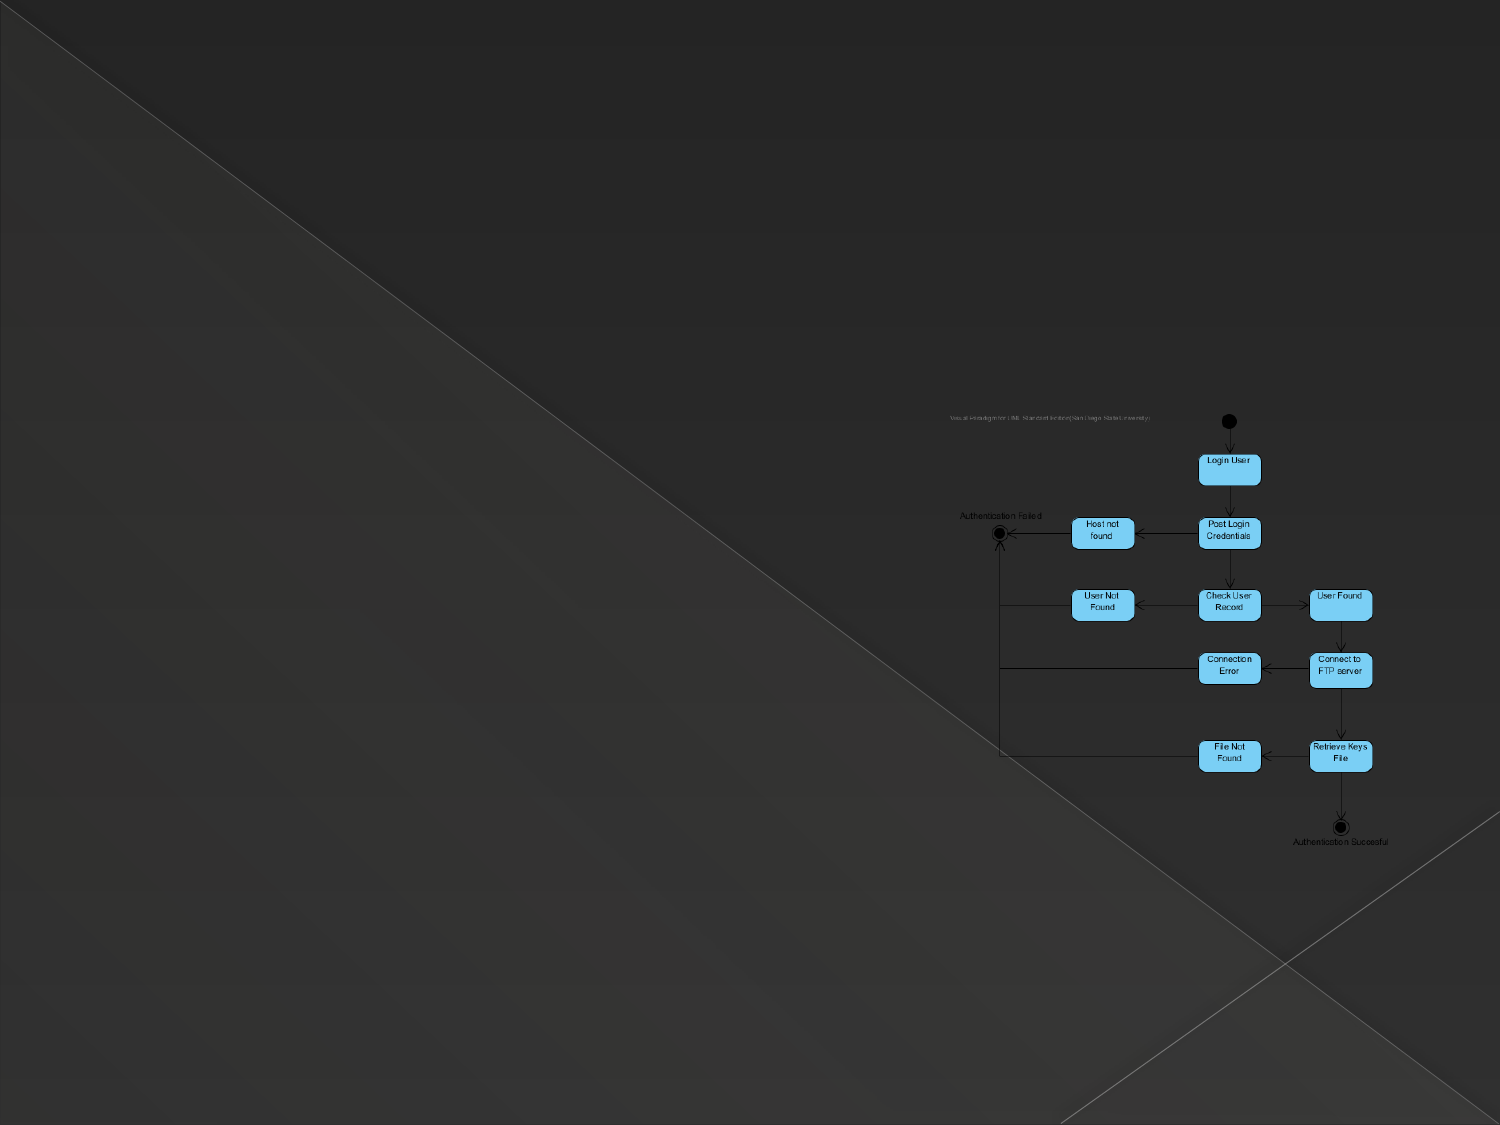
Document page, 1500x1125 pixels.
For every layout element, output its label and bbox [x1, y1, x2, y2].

picture [949, 412, 1399, 851]
